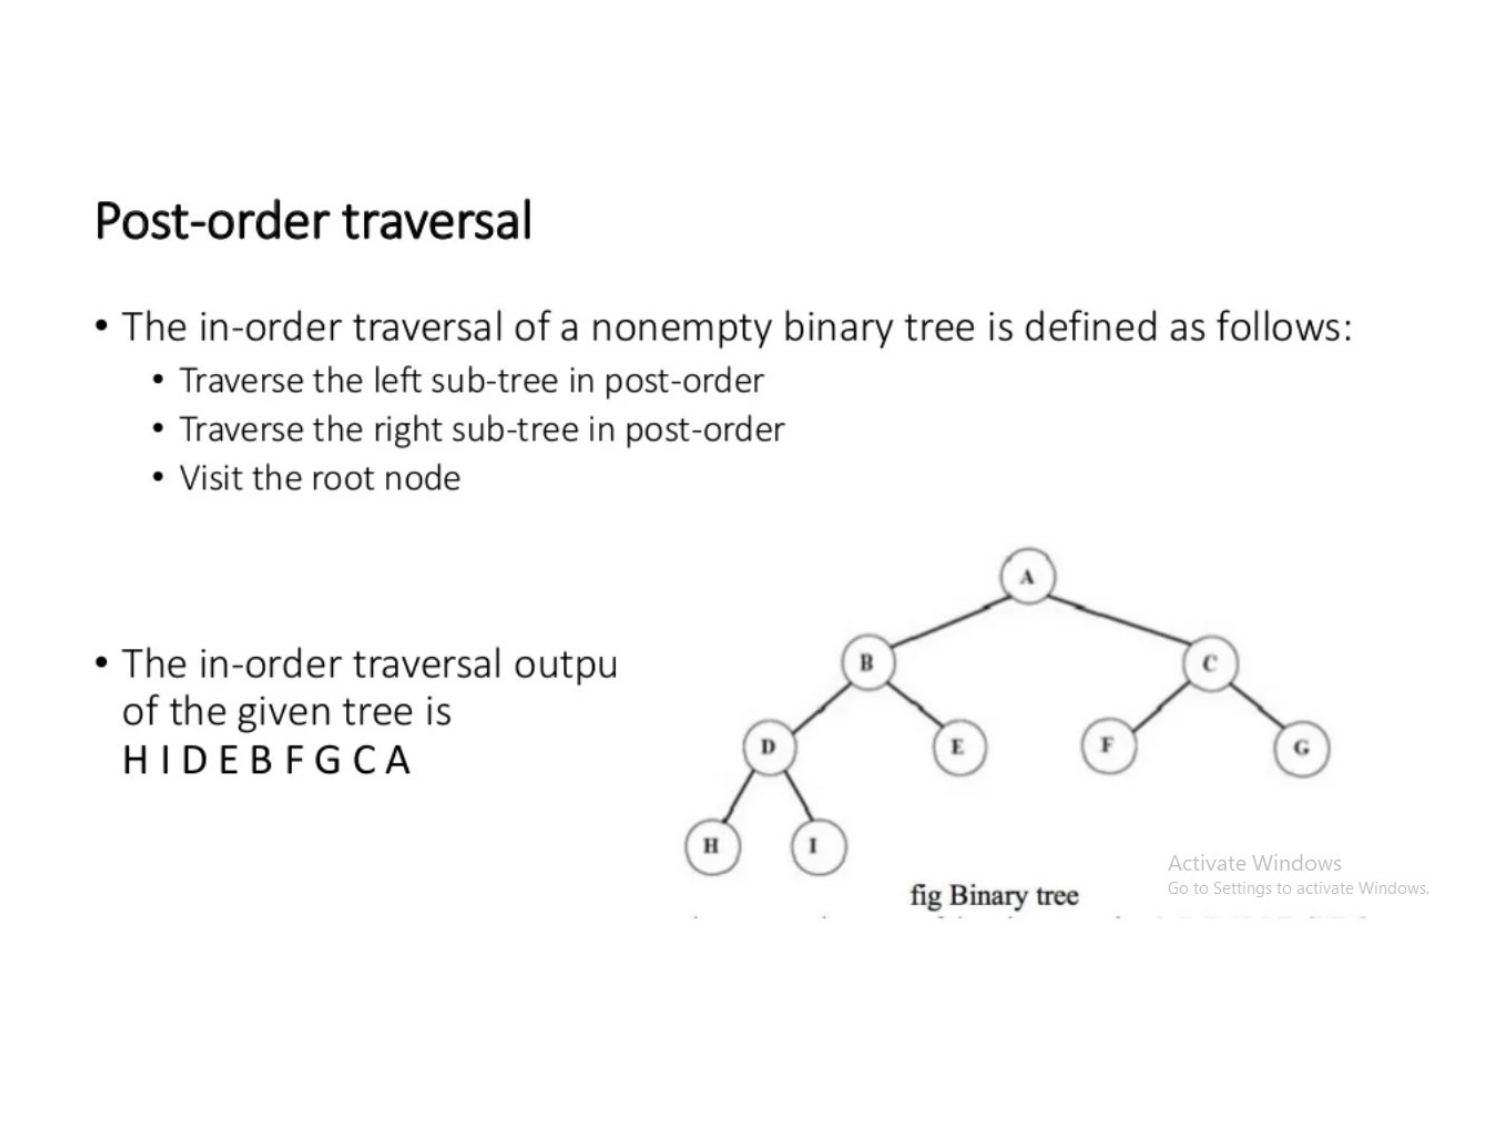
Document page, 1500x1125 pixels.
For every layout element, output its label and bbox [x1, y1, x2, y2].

picture [37, 168, 1455, 926]
